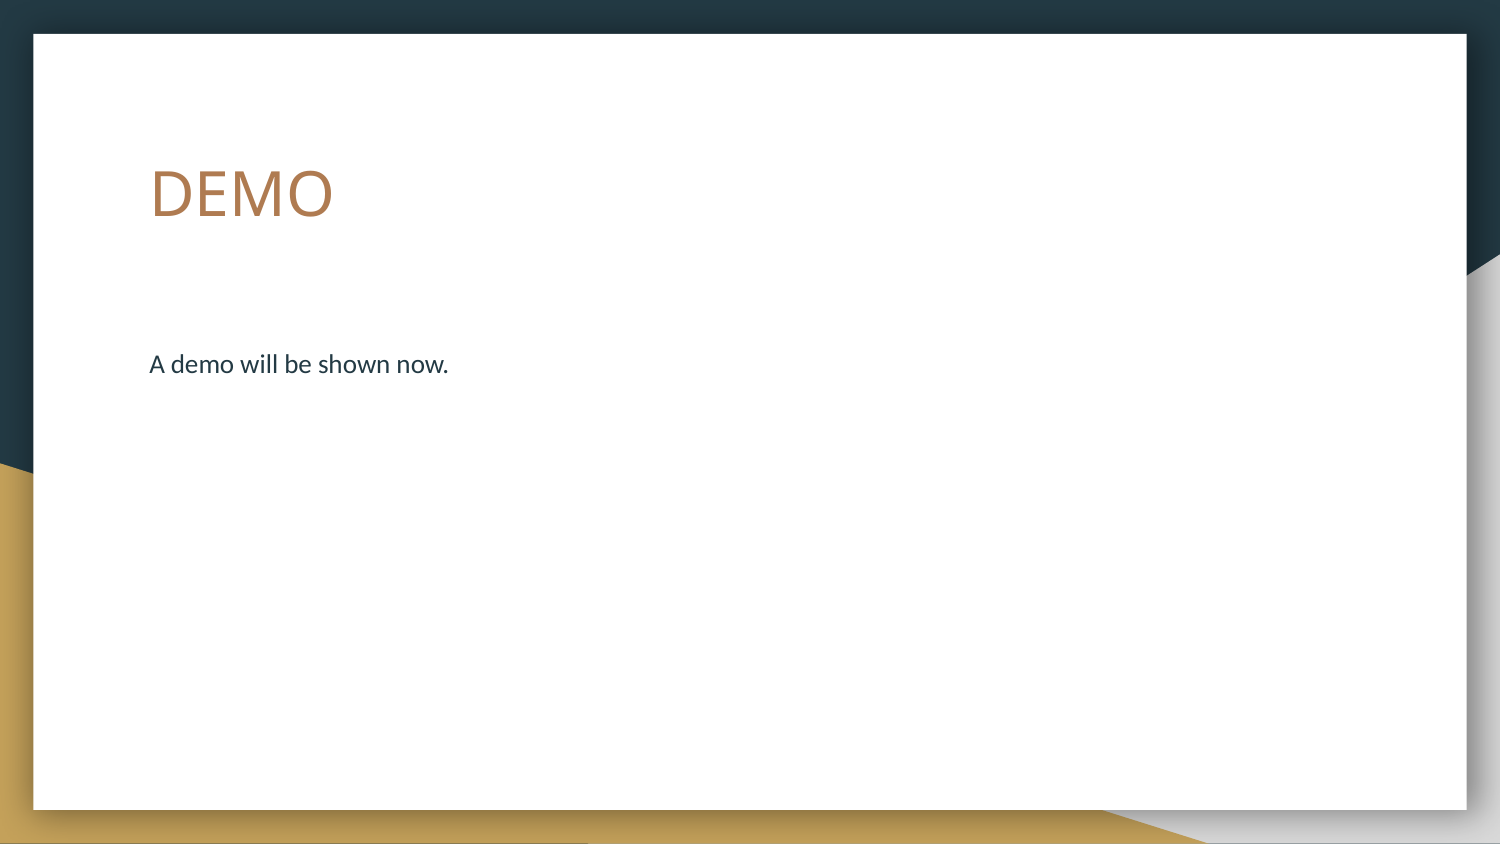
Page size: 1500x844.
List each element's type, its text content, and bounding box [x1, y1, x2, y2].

list A demo will be shown now. [134, 326, 1366, 729]
title DEMO [134, 138, 1366, 296]
